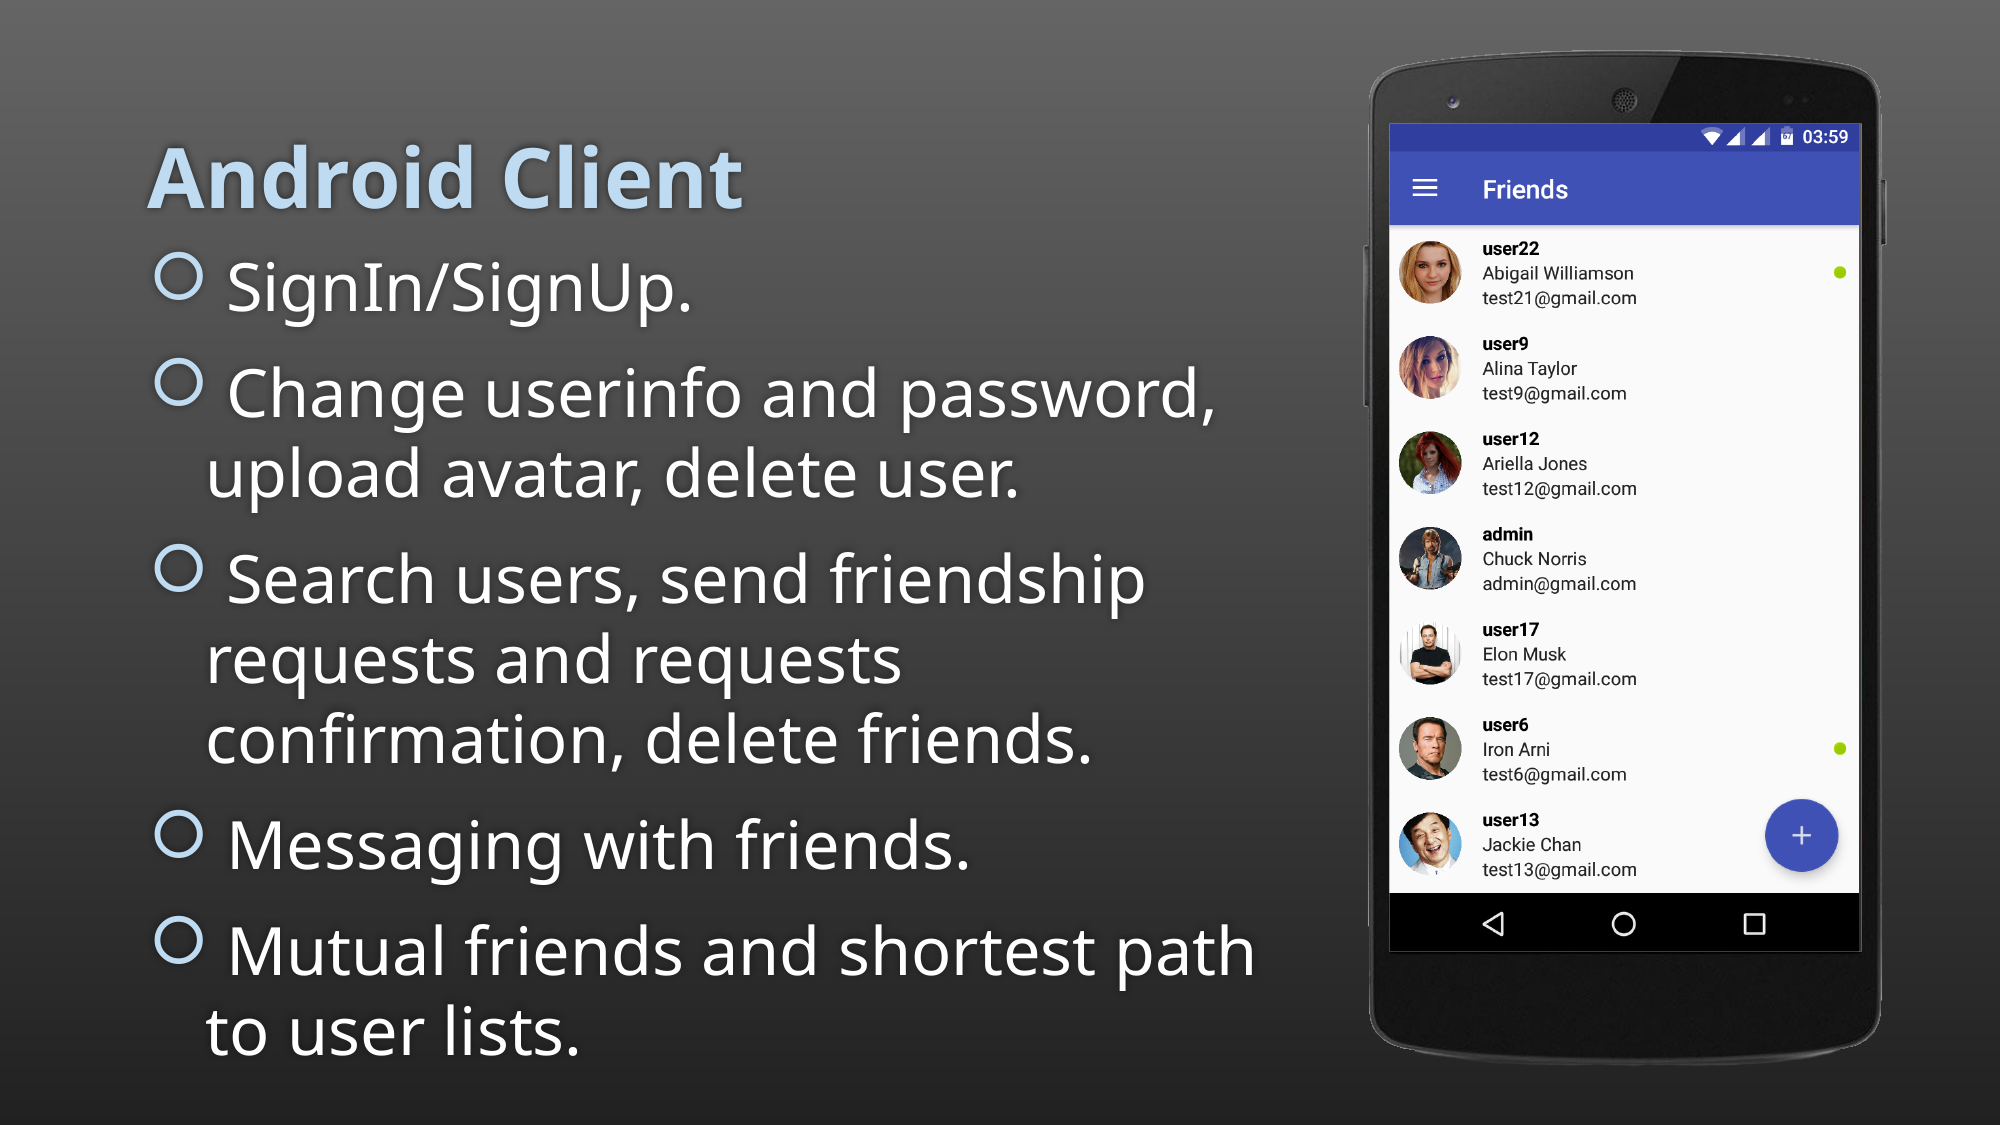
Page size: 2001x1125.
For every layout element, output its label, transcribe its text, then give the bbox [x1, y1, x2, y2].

text_box SignIn/SignUp. Change userinfo and password, upload avatar, delete user. Search users, send friendship requests and requests confirmation, delete friends. Messaging with friends. Mutual friends and shortest path to user lists. [134, 232, 1324, 1082]
picture [1352, 41, 1896, 1082]
title Android Client [132, 73, 1324, 227]
